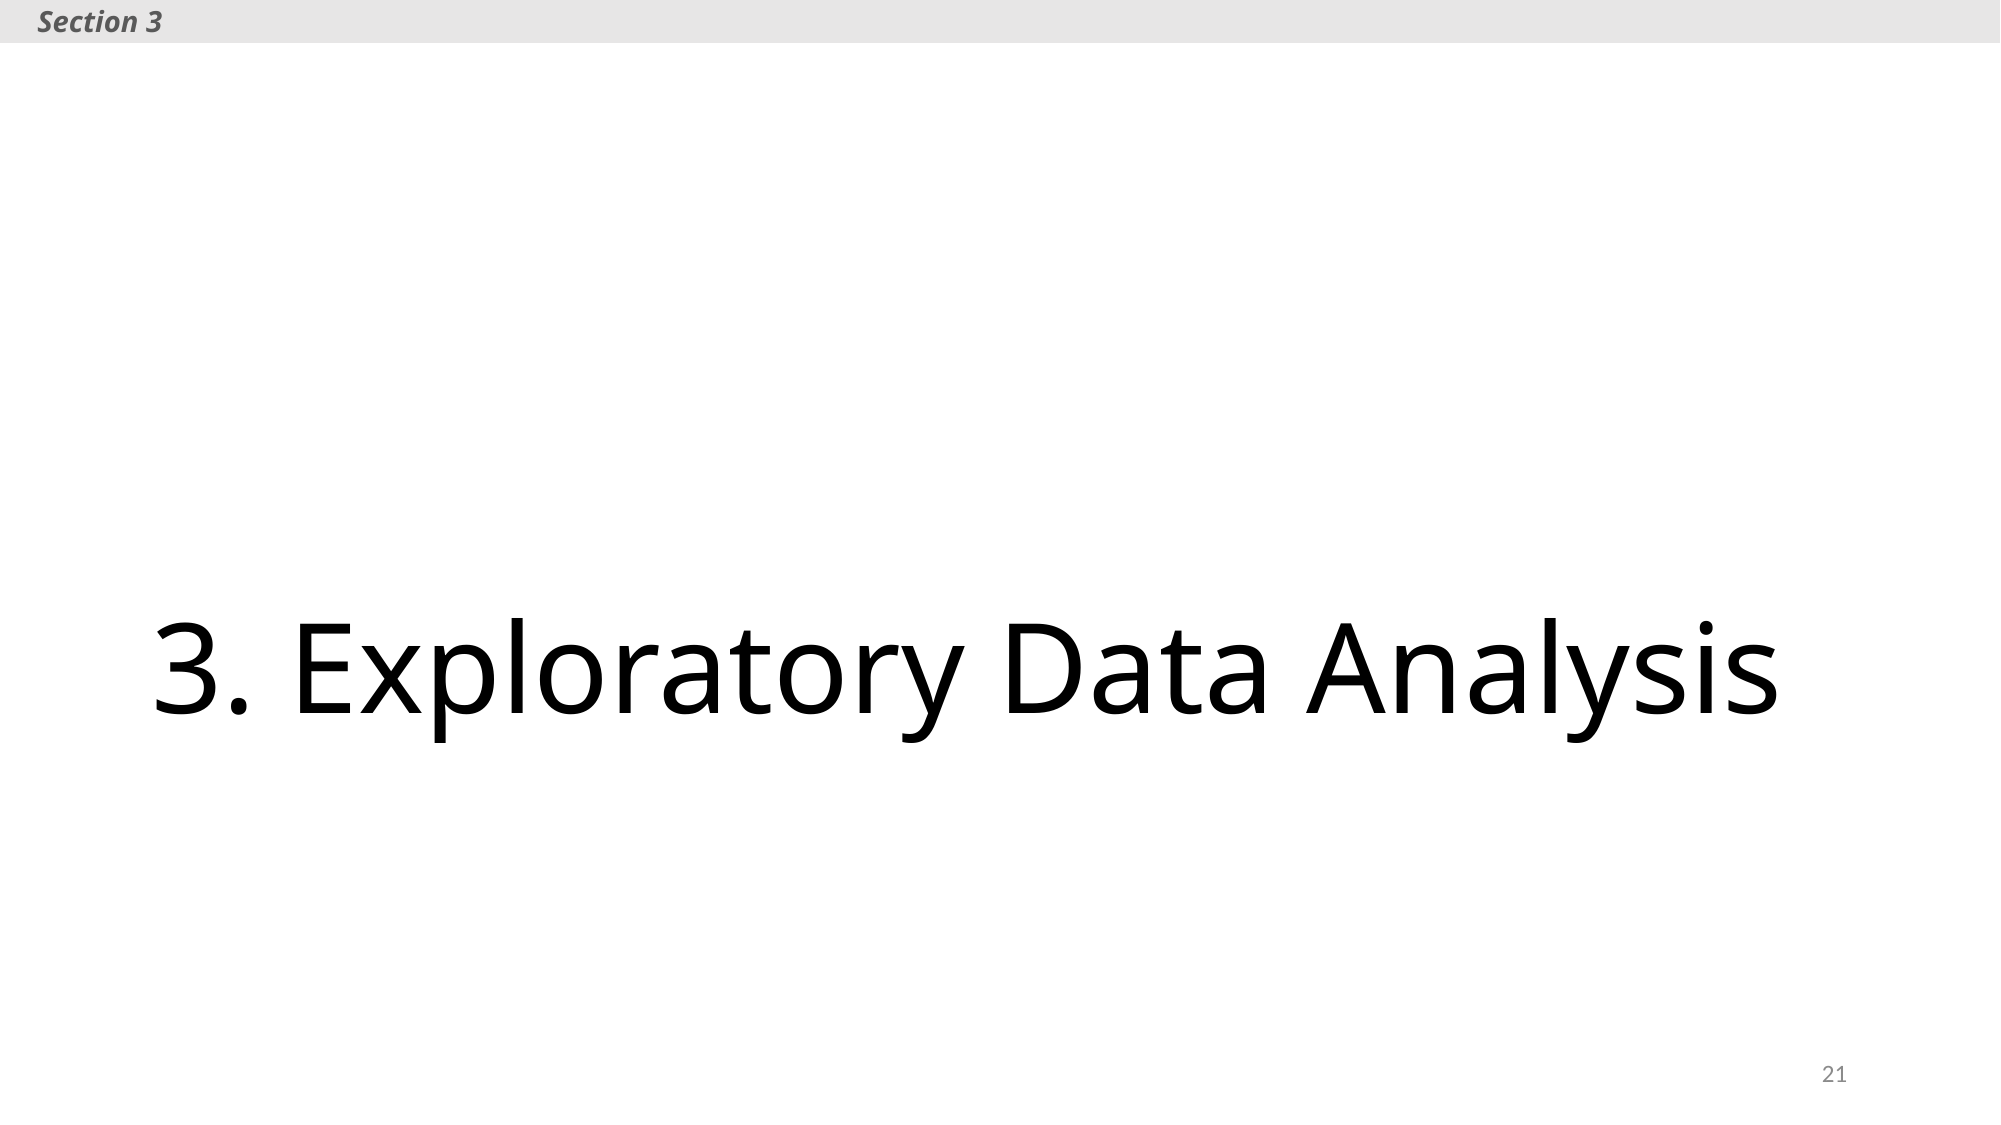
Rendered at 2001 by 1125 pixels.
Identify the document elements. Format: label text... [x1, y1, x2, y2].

title 3. Exploratory Data Analysis [136, 280, 1862, 749]
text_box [0, 0, 2000, 47]
slide_number 21 [1412, 1042, 1863, 1103]
